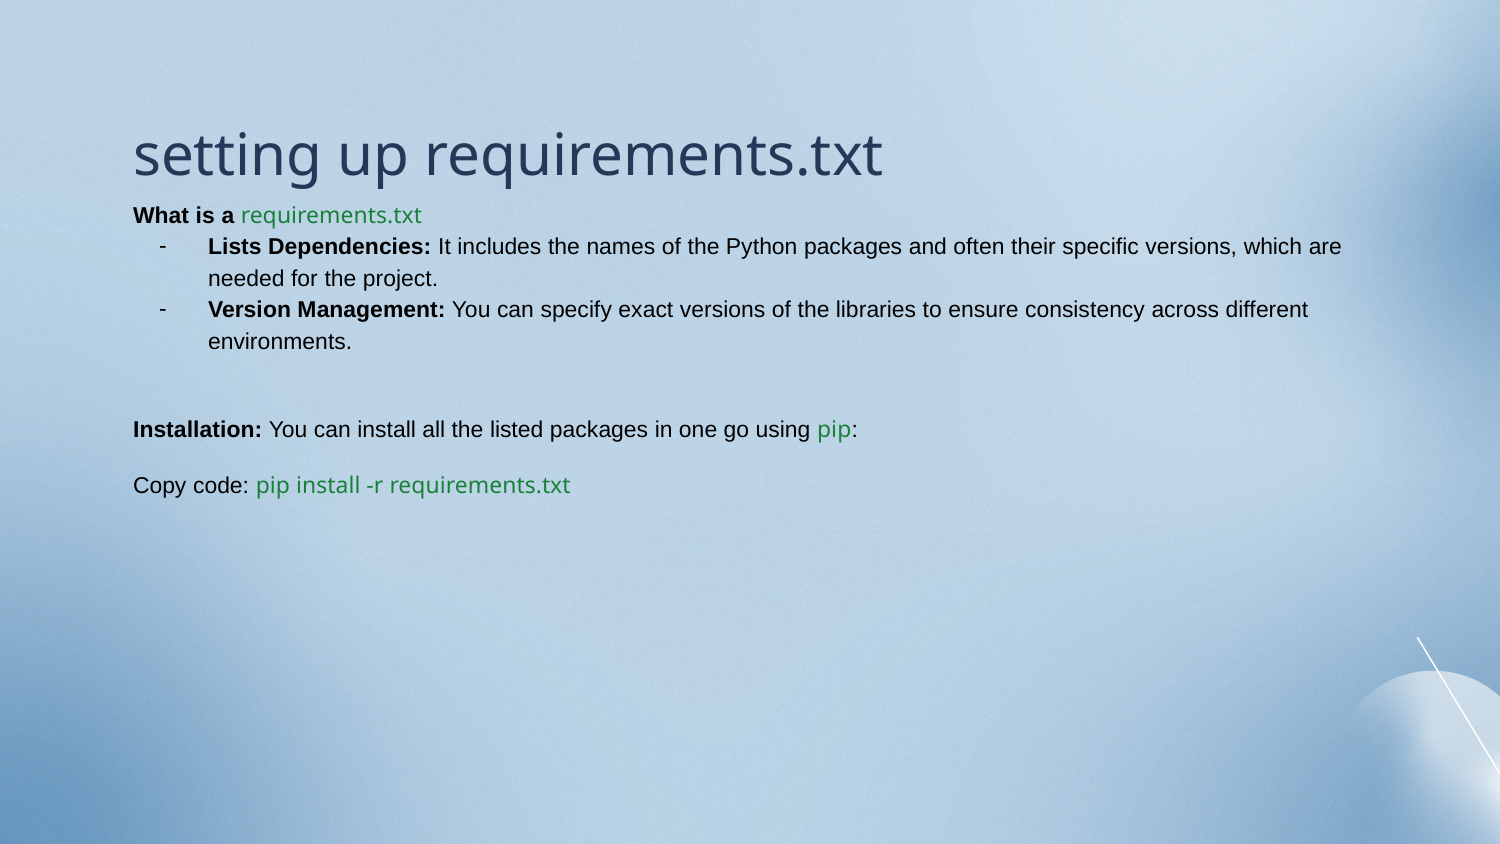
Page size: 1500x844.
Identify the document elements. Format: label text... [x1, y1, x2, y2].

picture [0, 0, 1500, 844]
title setting up requirements.txt [118, 72, 1382, 167]
list What is a requirements.txt Lists Dependencies: It includes the names of the Python packages and often their specific versions, which are needed for the project. Version Management: You can specify exact versions of the libraries to ensure consistency across different environments. Installation: You can install all the listed packages in one go using pip: Copy code: pip install -r requirements.txt [118, 181, 1382, 770]
